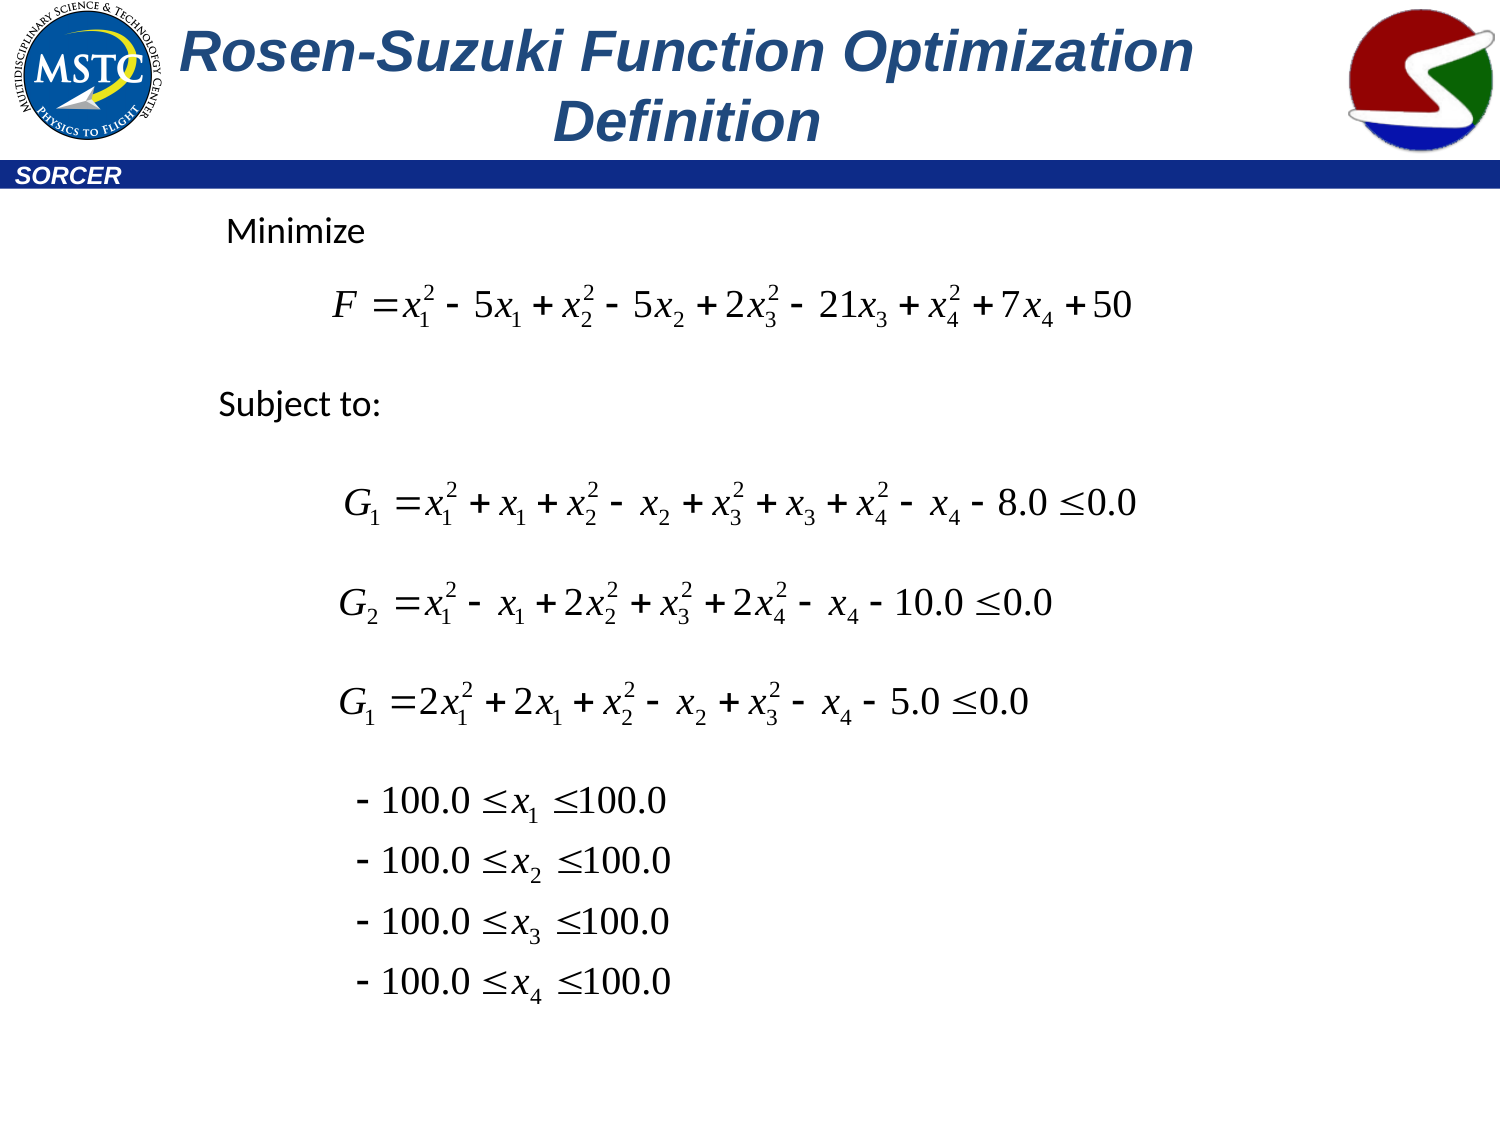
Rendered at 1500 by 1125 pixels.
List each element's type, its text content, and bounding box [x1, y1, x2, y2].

picture [1347, 7, 1495, 154]
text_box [332, 571, 1059, 636]
text_box Subject to: [203, 372, 397, 432]
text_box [337, 471, 1144, 536]
picture [12, 0, 163, 148]
title Rosen-Suzuki Function Optimization Definition [162, 2, 1213, 164]
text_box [349, 774, 678, 1014]
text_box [333, 671, 1035, 736]
text_box Minimize [211, 198, 390, 259]
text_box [324, 274, 1140, 339]
